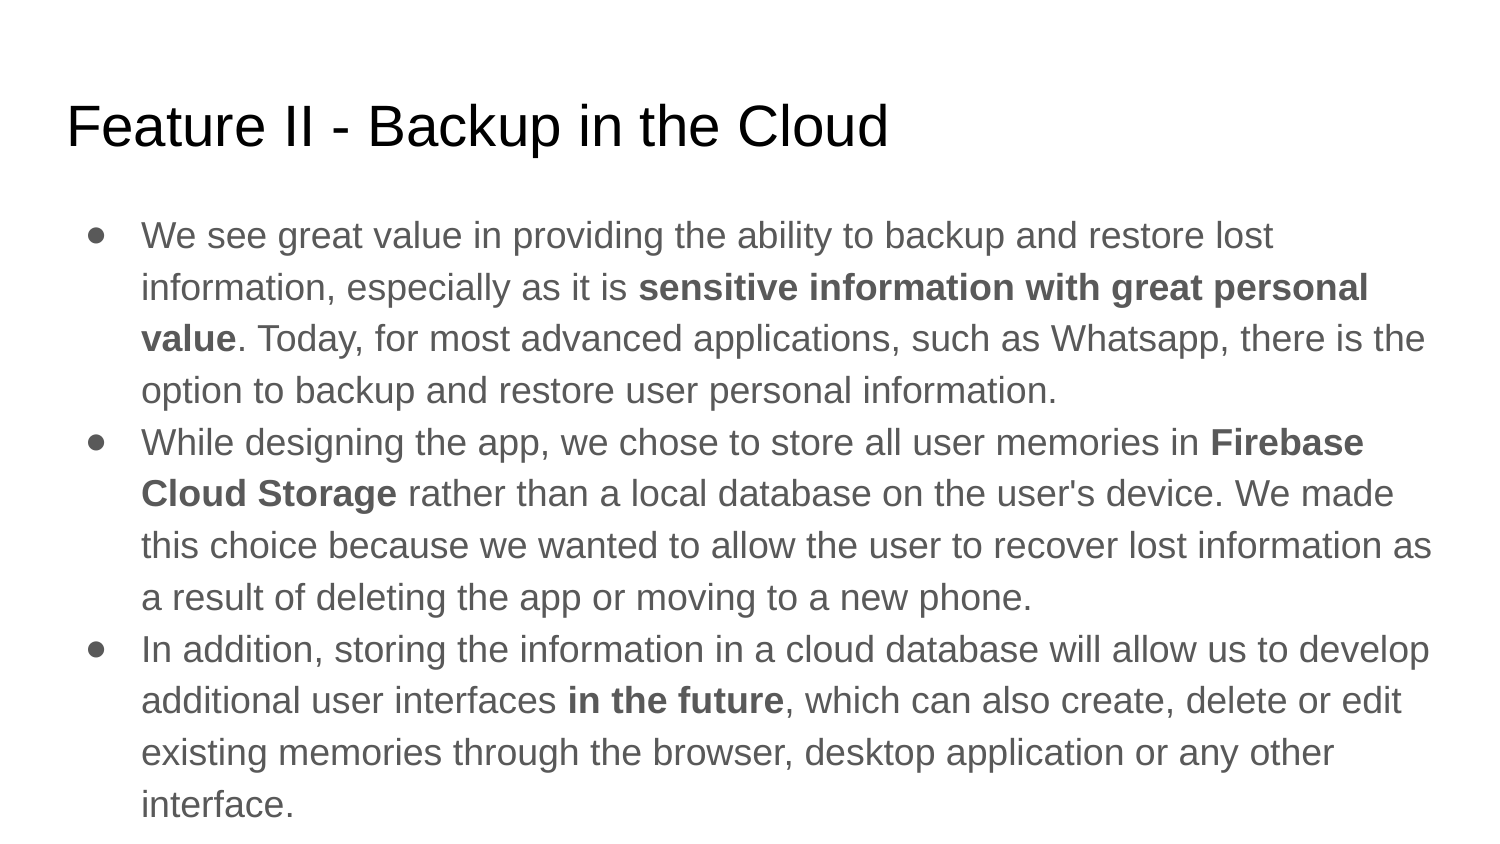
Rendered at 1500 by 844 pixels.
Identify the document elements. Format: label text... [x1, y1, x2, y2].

title Feature II - Backup in the Cloud [51, 72, 1449, 167]
list We see great value in providing the ability to backup and restore lost information, especially as it is sensitive information with great personal value. Today, for most advanced applications, such as Whatsapp, there is the option to backup and restore user personal information. While designing the app, we chose to store all user memories in Firebase Cloud Storage rather than a local database on the user's device. We made this choice because we wanted to allow the user to recover lost information as a result of deleting the app or moving to a new phone. In addition, storing the information in a cloud database will allow us to develop additional user interfaces in the future, which can also create, delete or edit existing memories through the browser, desktop application or any other interface. [51, 189, 1449, 750]
